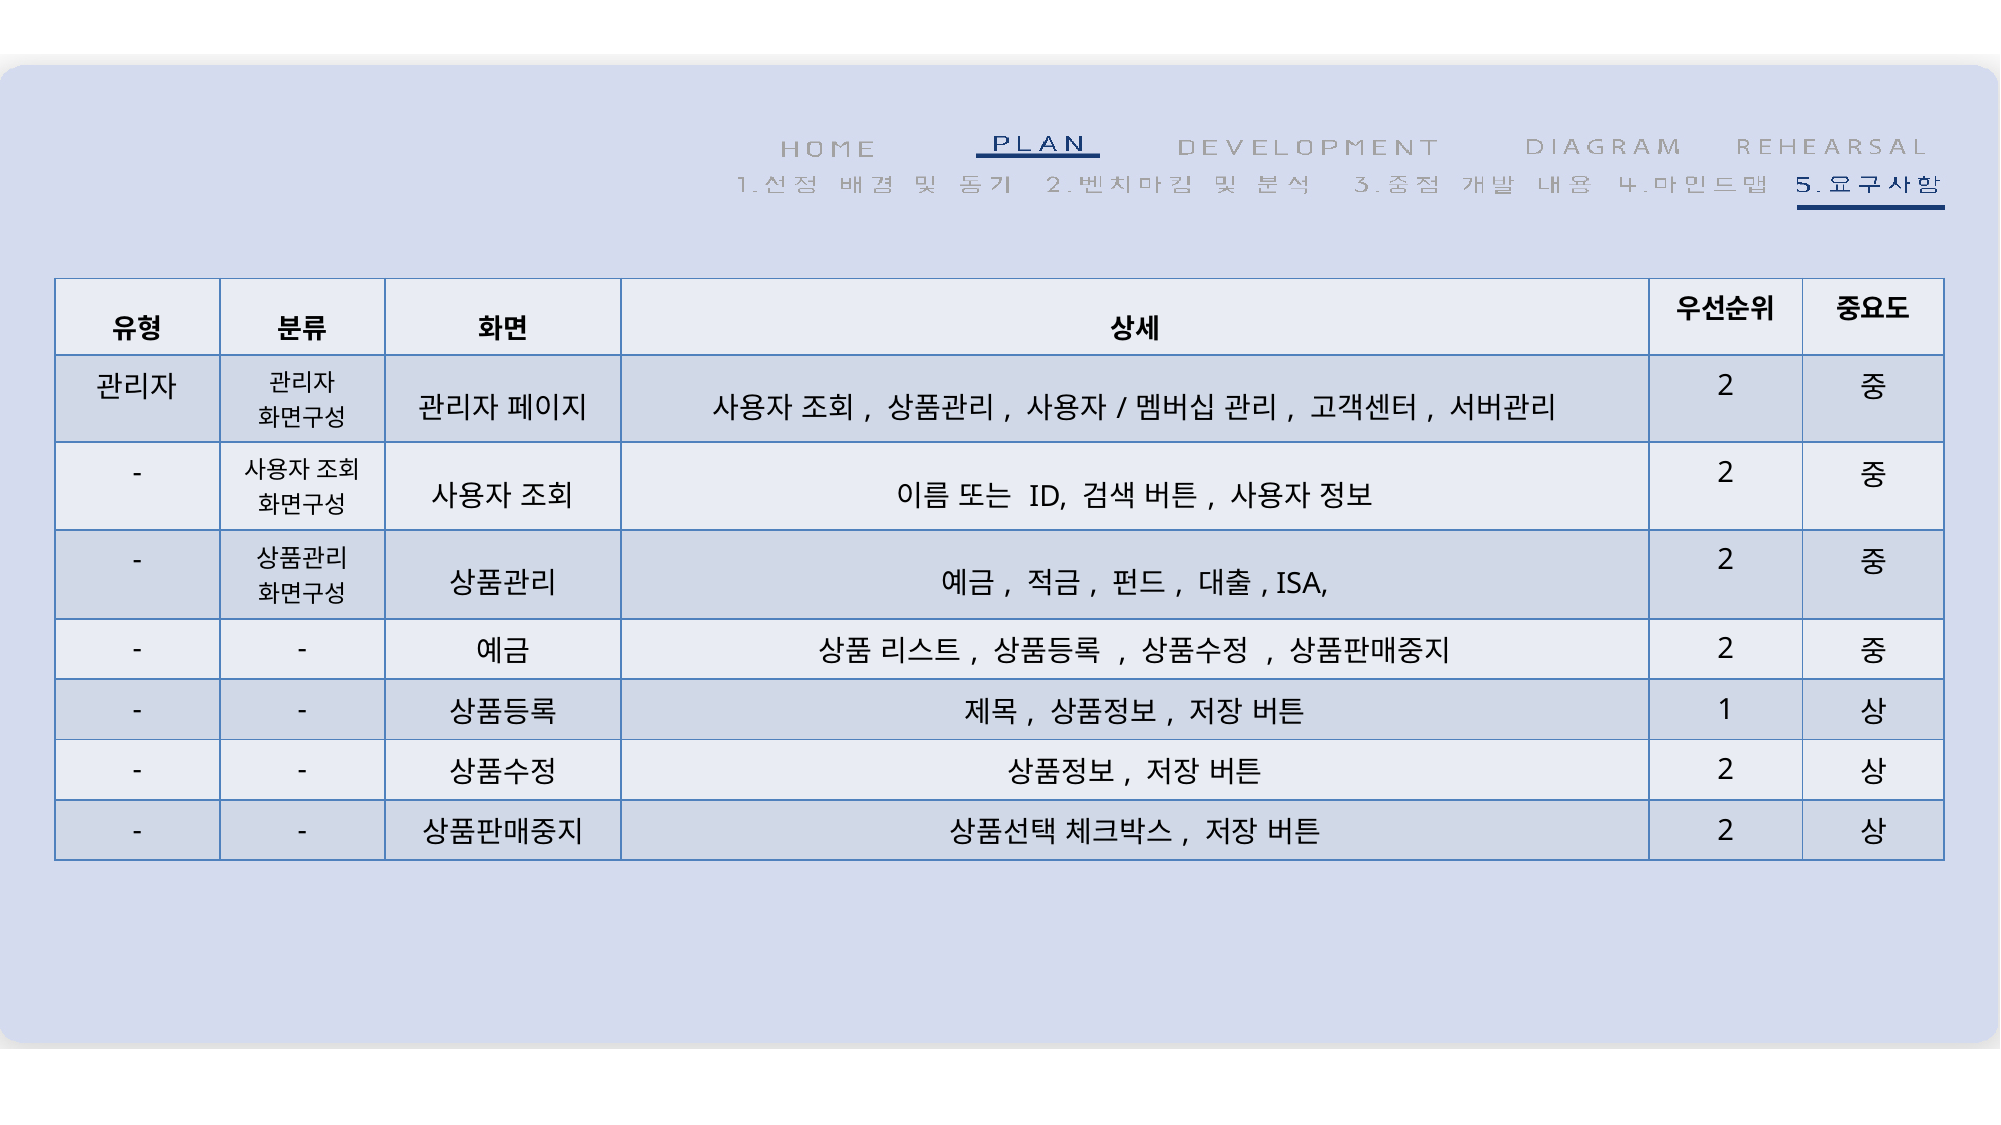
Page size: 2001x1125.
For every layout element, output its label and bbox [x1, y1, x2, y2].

picture [0, 54, 2000, 1049]
